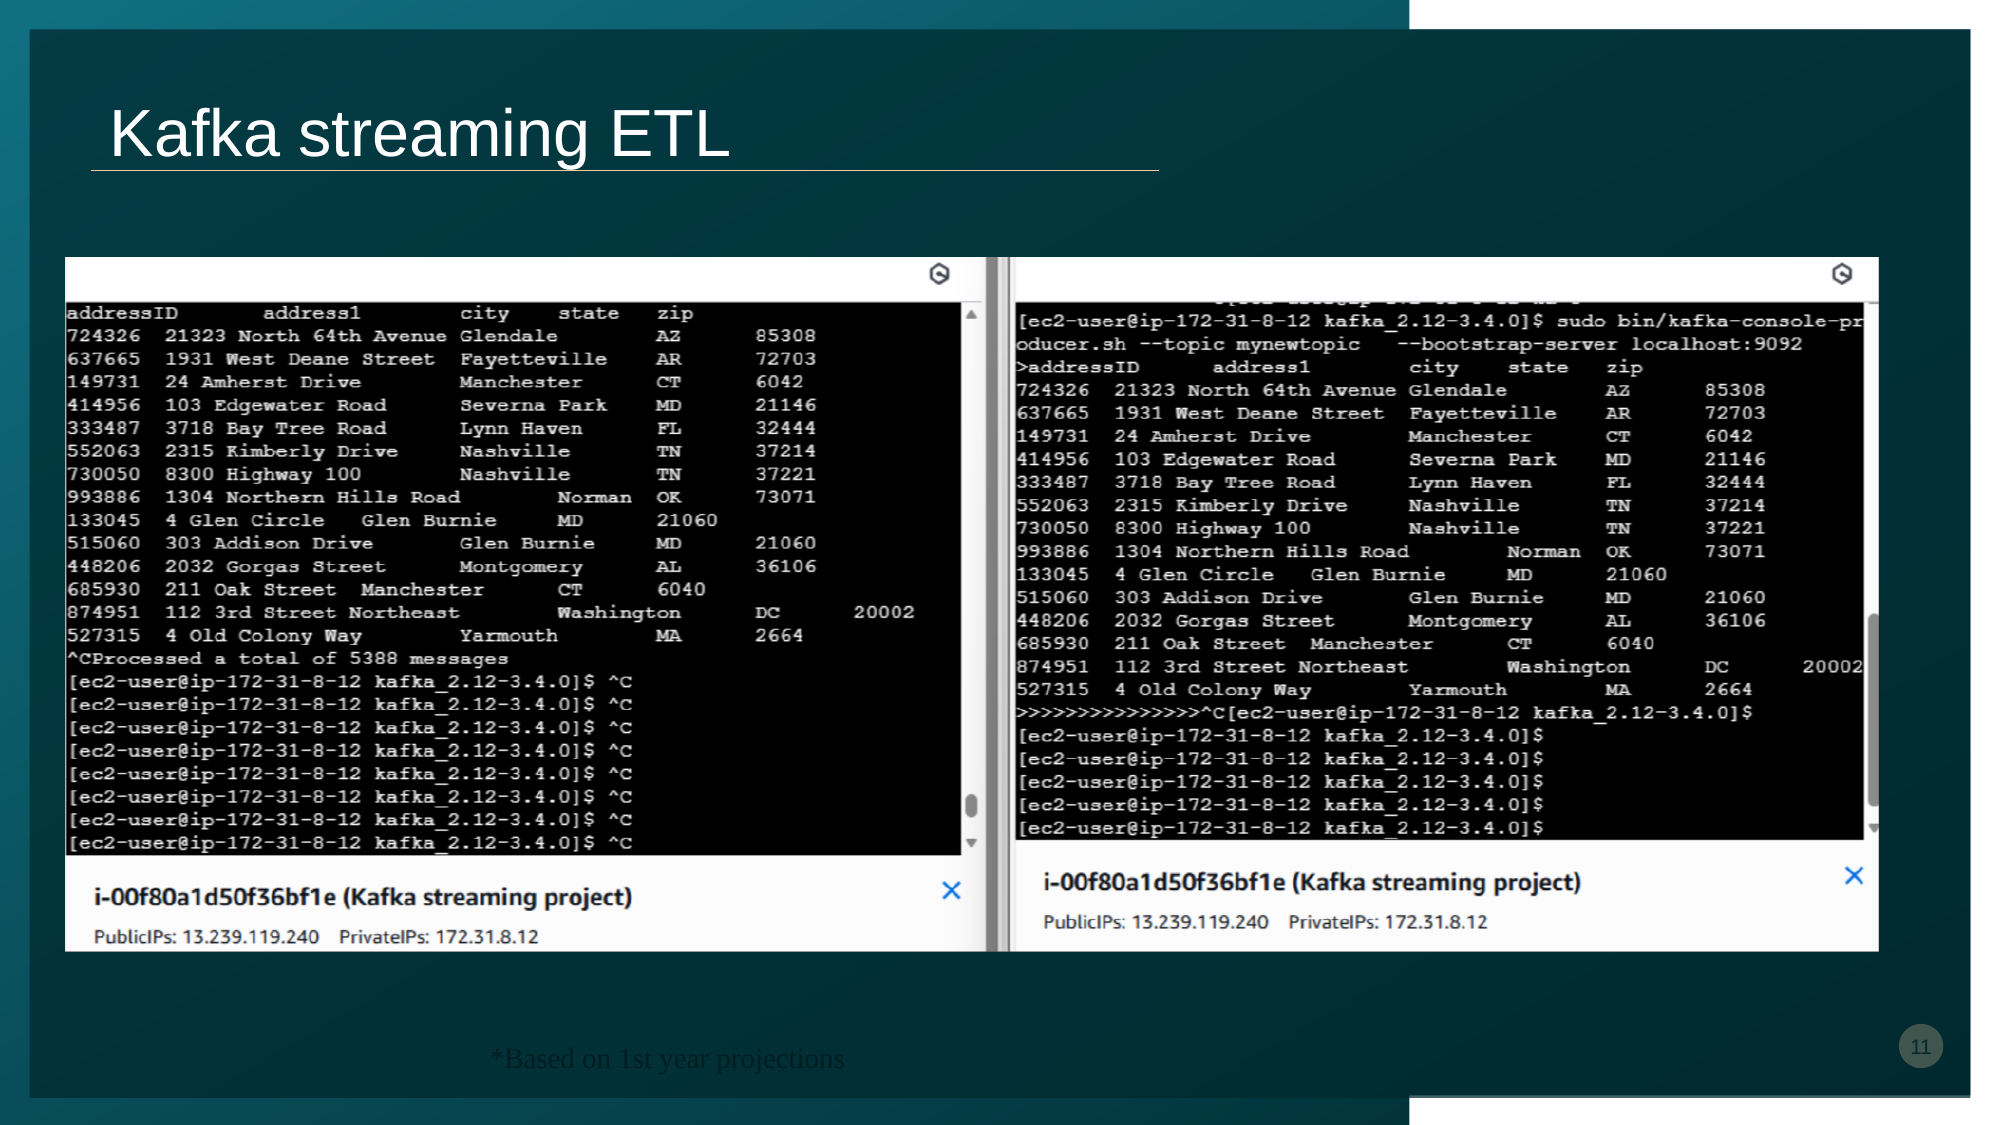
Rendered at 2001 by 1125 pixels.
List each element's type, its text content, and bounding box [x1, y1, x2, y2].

text_box [28, 28, 1971, 1099]
text_box Kafka streaming ETL [94, 82, 1242, 257]
picture [65, 257, 1879, 953]
